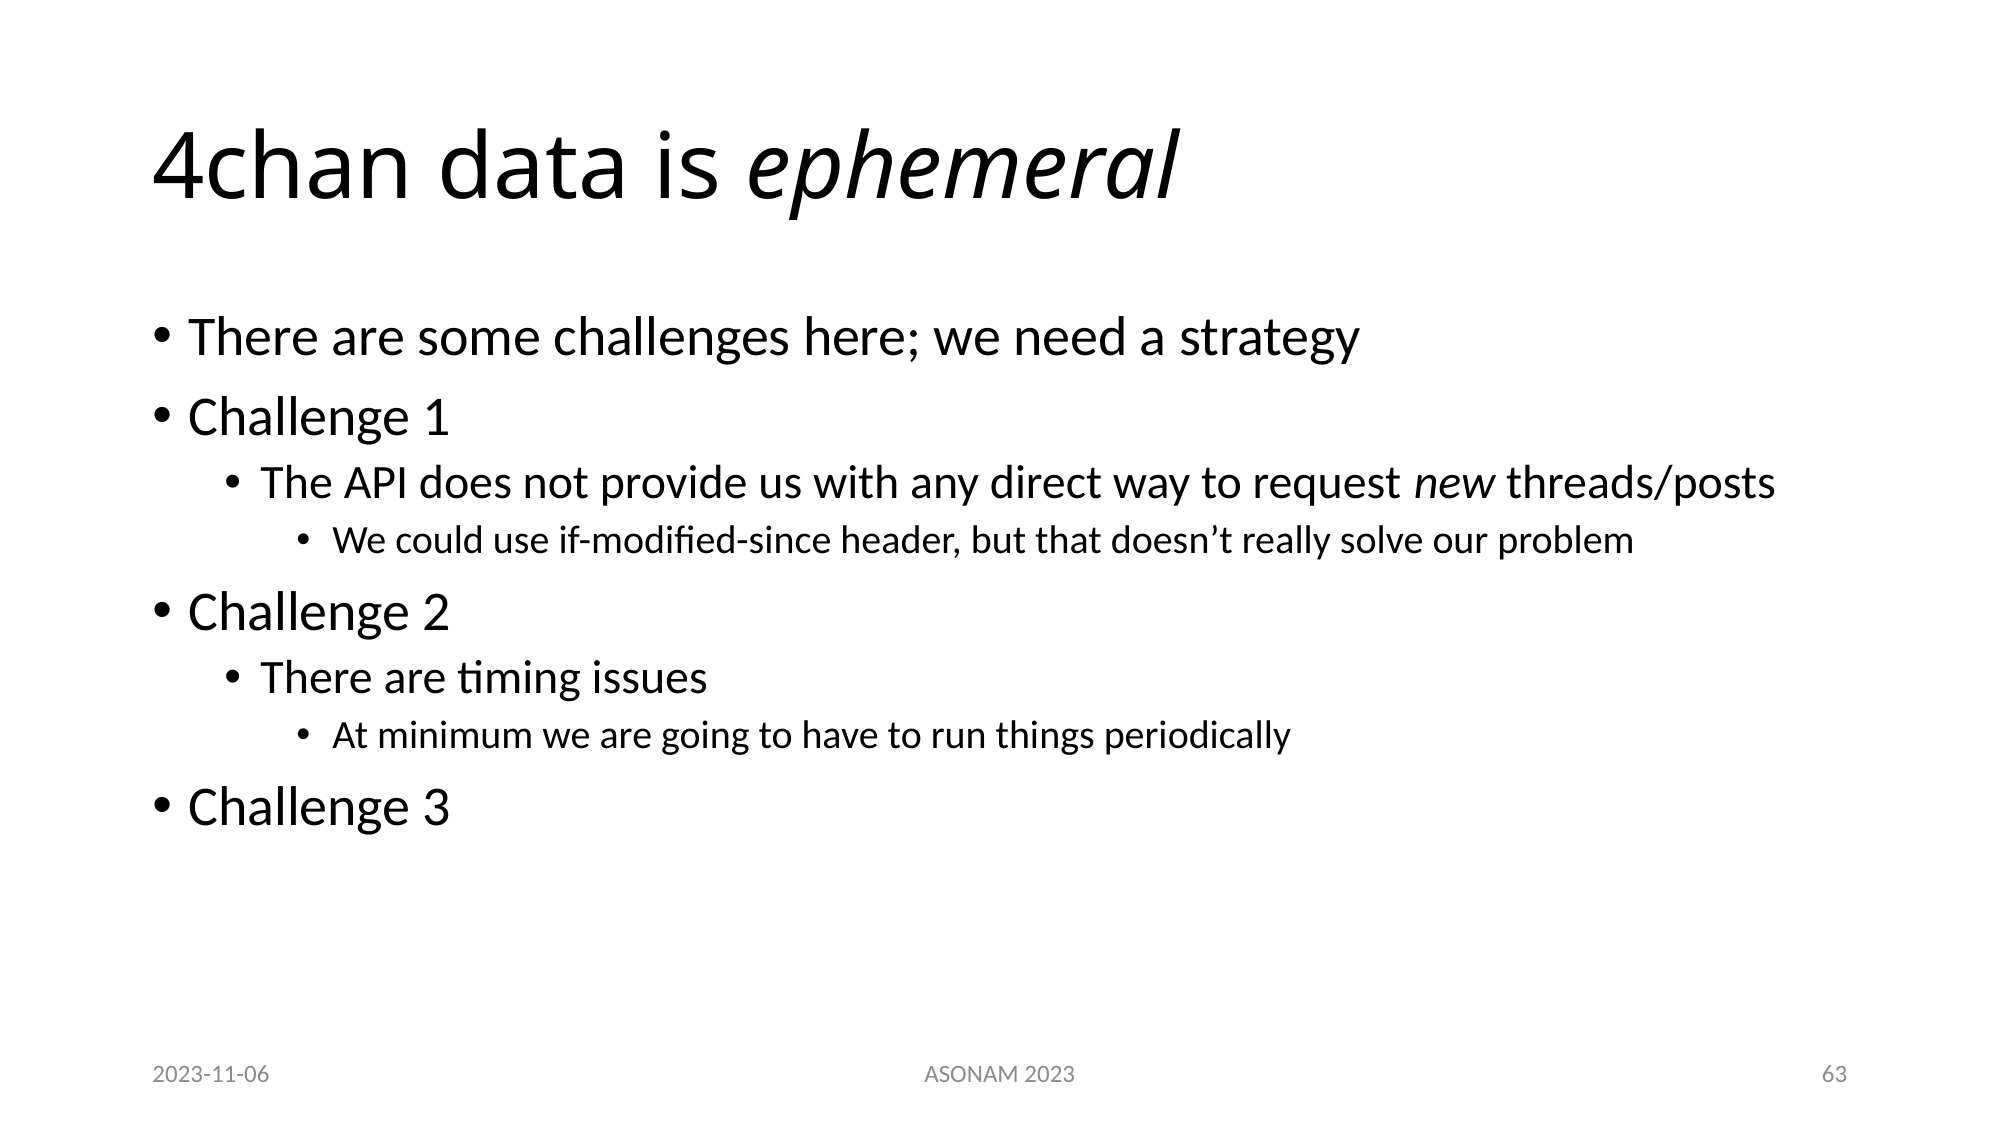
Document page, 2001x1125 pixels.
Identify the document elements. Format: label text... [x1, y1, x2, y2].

title 4chan data is ephemeral [137, 59, 1863, 278]
footer ASONAM 2023 [662, 1042, 1338, 1103]
list There are some challenges here; we need a strategy Challenge 1 The API does not provide us with any direct way to request new threads/posts We could use if-modified-since header, but that doesn’t really solve our problem Challenge 2 There are timing issues At minimum we are going to have to run things periodically Challenge 3 There are various “subtasks” that we need to do E.g., collect images, maybe do some statistics calculations for live dashboard, etc. Each of these tasks is bound in different ways (e.g., network IO, DB, CPU, etc.) [137, 299, 1863, 1014]
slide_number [137, 1042, 588, 1103]
slide_number 63 [1412, 1042, 1863, 1103]
